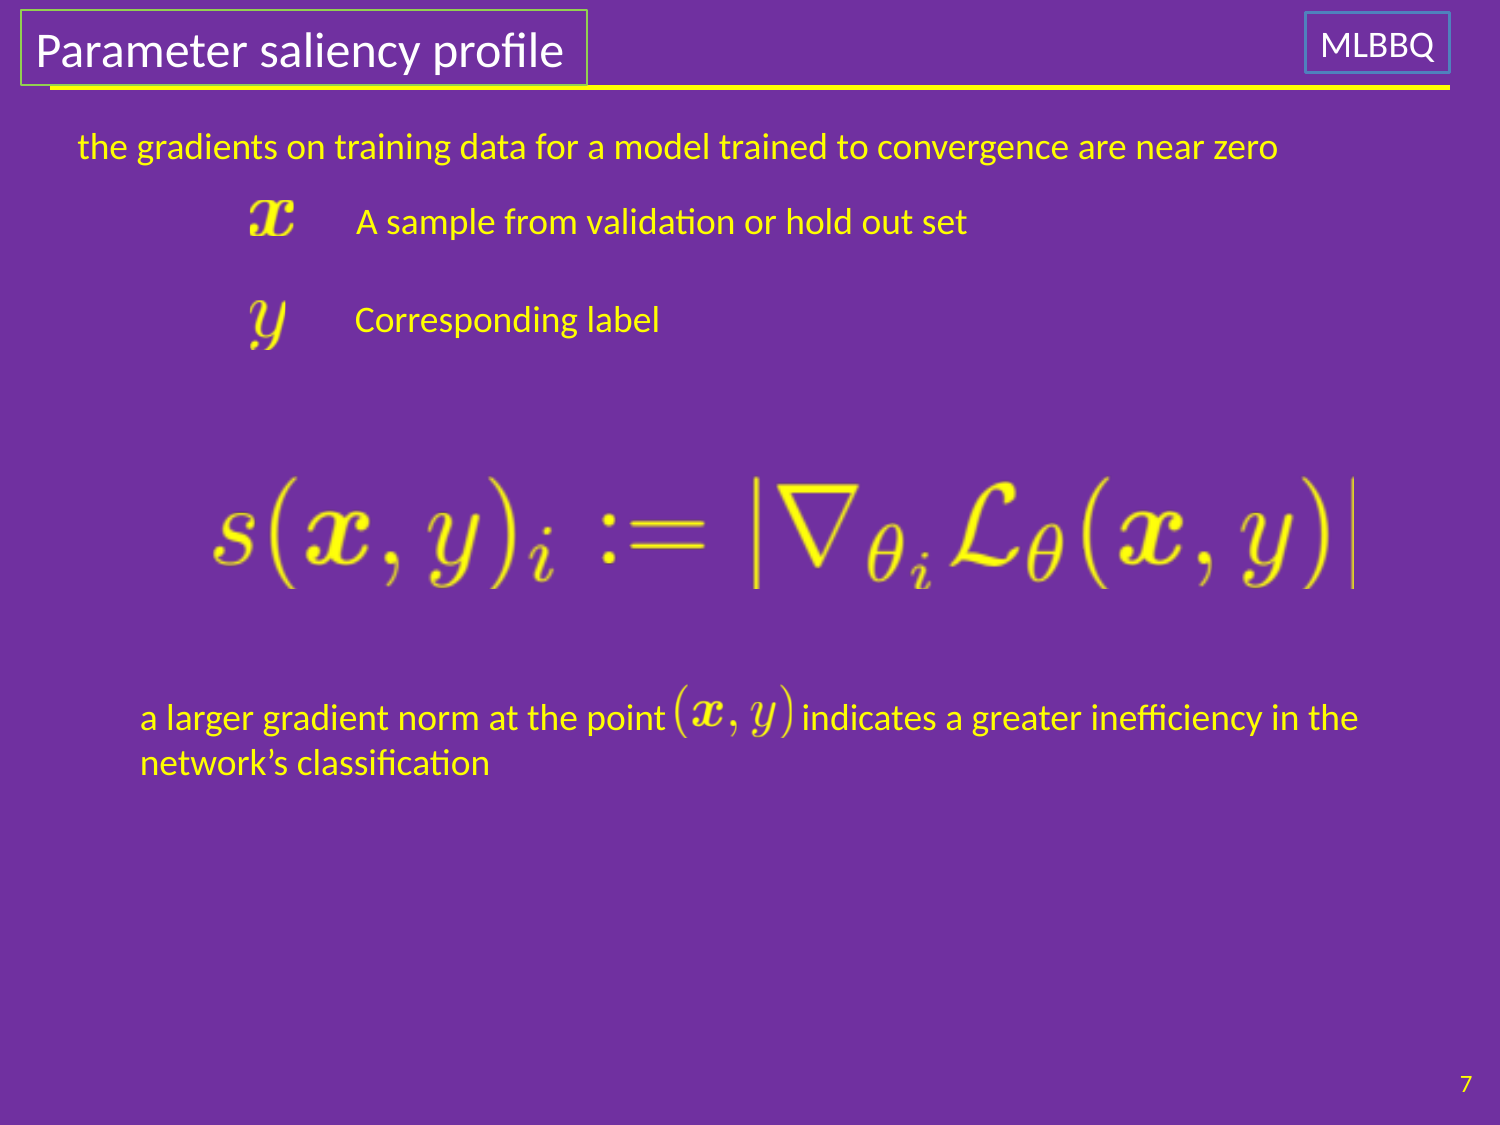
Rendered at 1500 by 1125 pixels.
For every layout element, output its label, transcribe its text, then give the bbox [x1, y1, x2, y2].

text_box Corresponding label [340, 287, 676, 348]
text_box A sample from validation or hold out set [341, 189, 984, 250]
slide_number 7 [1415, 1052, 1488, 1113]
text_box Parameter saliency profile [20, 9, 588, 85]
text_box the gradients on training data for a model trained to convergence are near zero [62, 114, 1438, 175]
picture [249, 299, 286, 351]
picture [249, 199, 294, 236]
picture [674, 683, 792, 738]
text_box a larger gradient norm at the point indicates a greater inefficiency in the network’s classification [125, 685, 1416, 791]
picture [212, 474, 1355, 589]
